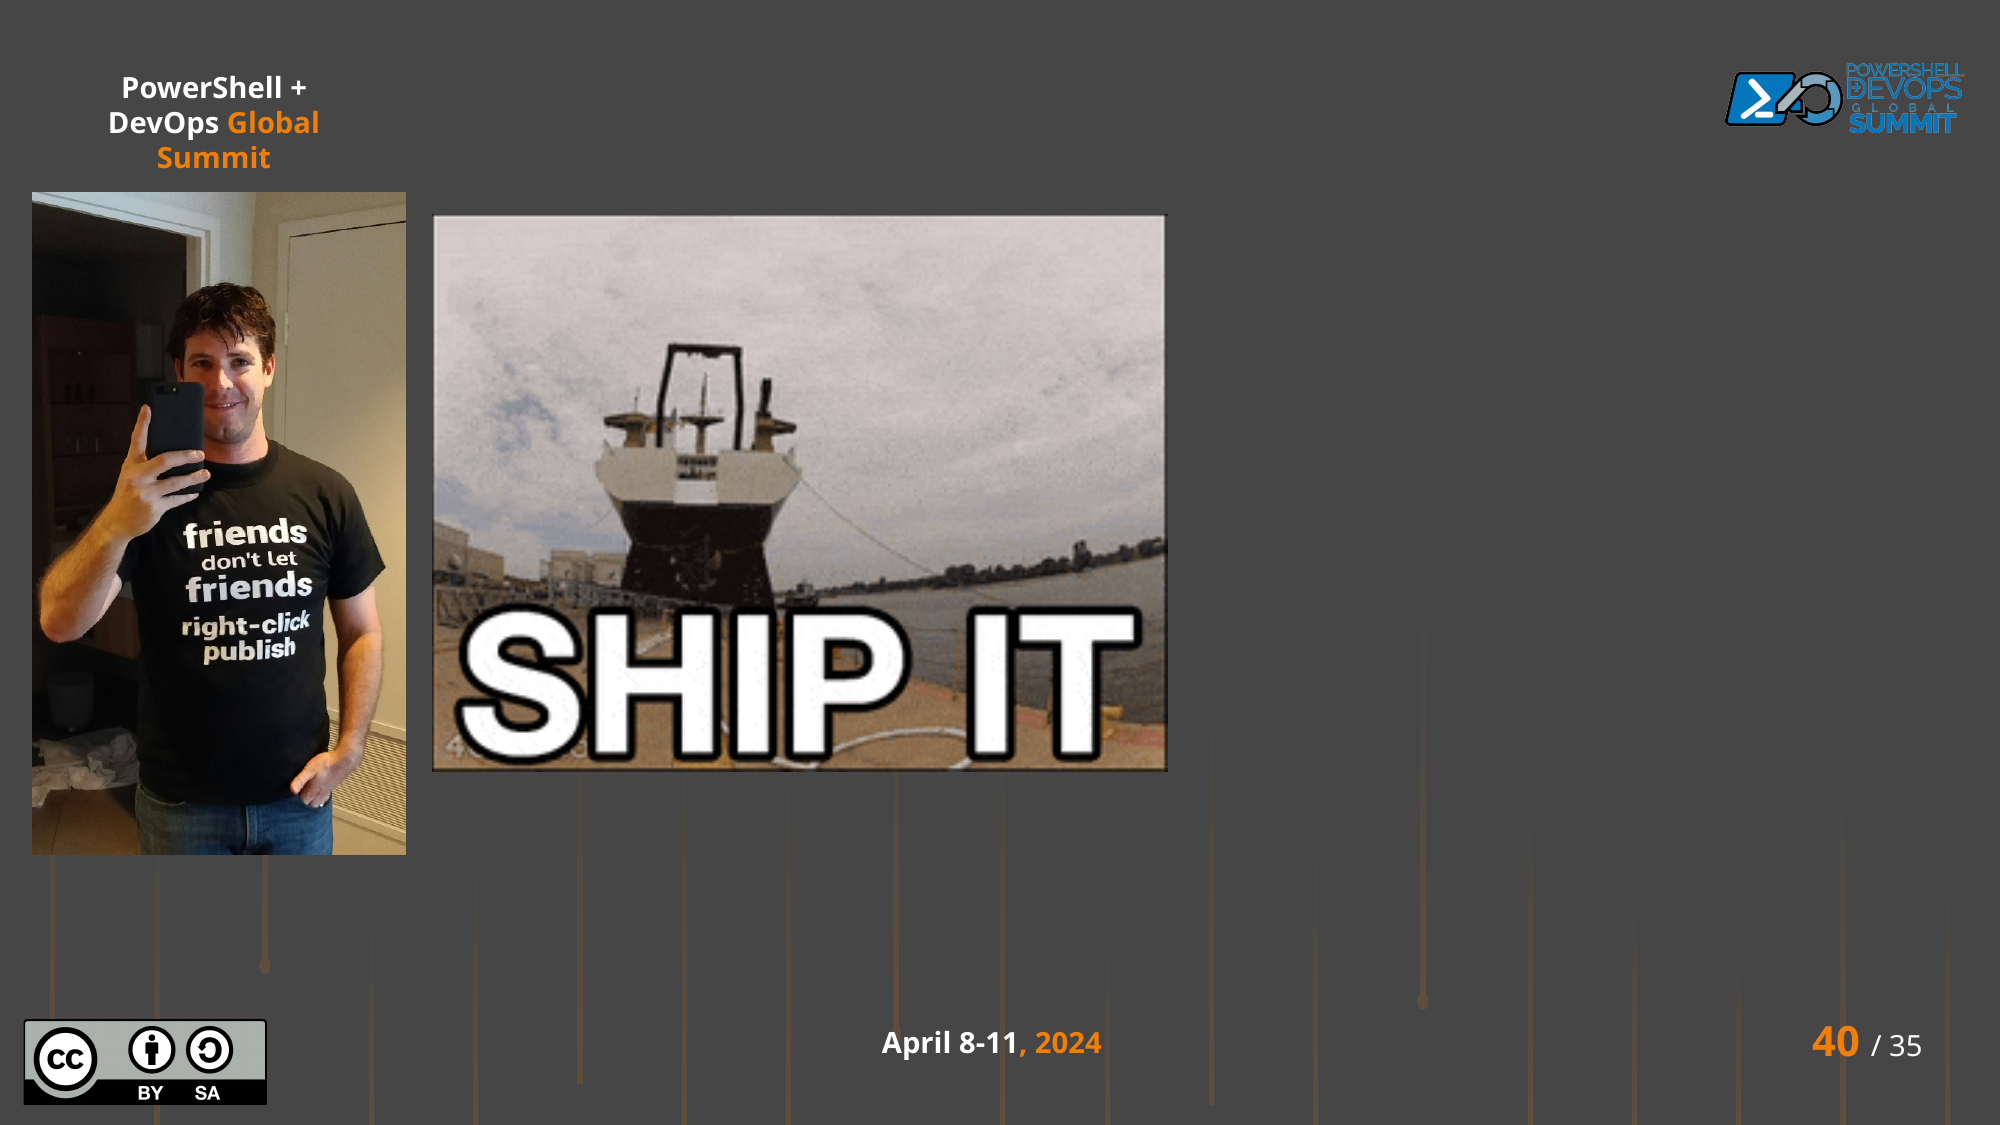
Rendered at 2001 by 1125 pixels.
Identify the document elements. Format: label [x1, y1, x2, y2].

picture [32, 192, 406, 855]
picture [432, 214, 1168, 772]
picture [1725, 61, 1965, 139]
picture [23, 1019, 267, 1105]
